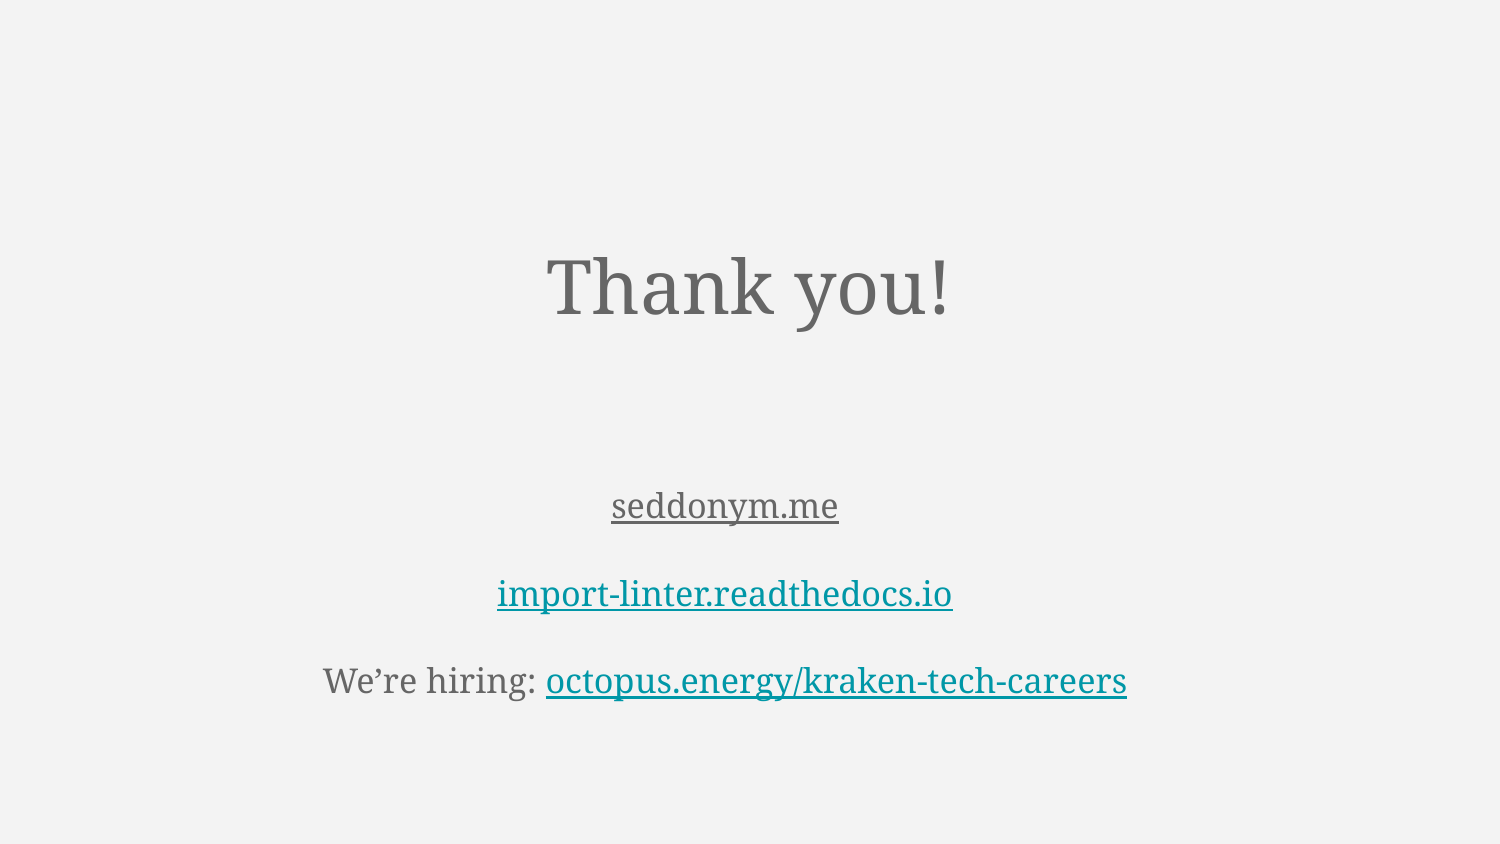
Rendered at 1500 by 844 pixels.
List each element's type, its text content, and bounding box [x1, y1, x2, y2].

title seddonym.me import-linter.readthedocs.io We’re hiring: octopus.energy/kraken-tech-careers [26, 439, 1424, 685]
title Thank you! [51, 215, 1449, 354]
